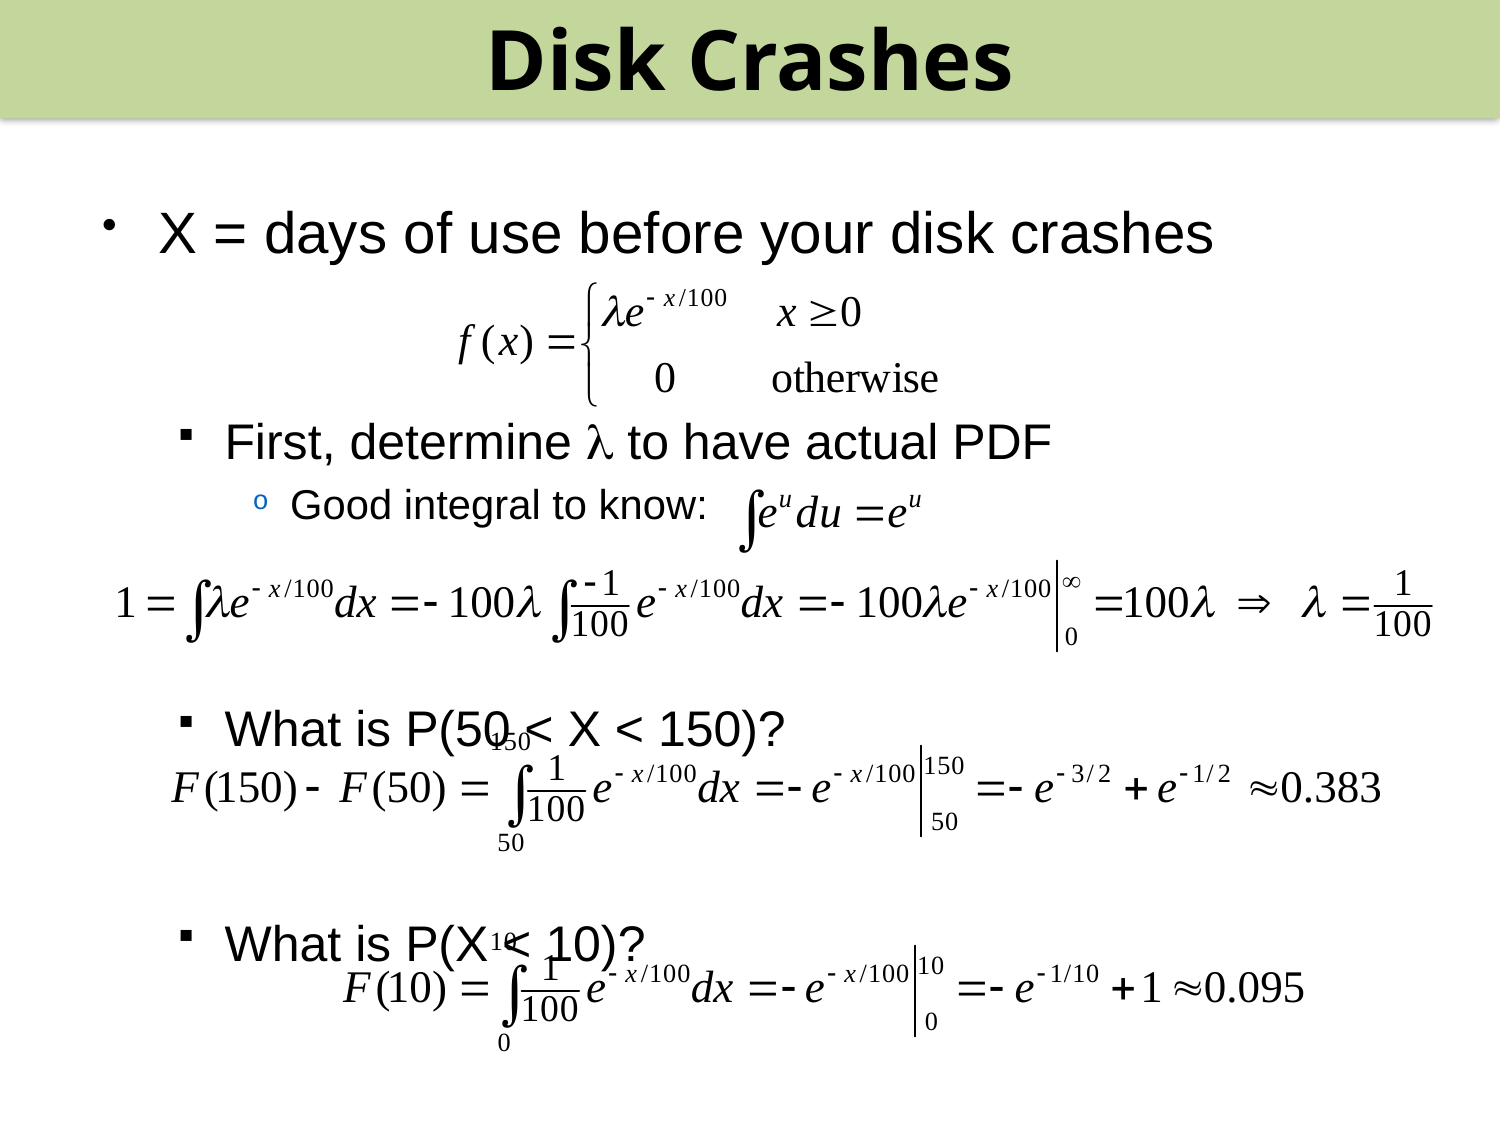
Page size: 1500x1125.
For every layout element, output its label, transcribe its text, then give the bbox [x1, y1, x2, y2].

list X = days of use before your disk crashes First, determine  to have actual PDF Good integral to know: What is P(50 < X < 150)? What is P(X < 10)? [87, 187, 1463, 1038]
text_box Disk Crashes [0, 0, 1500, 122]
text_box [442, 274, 951, 415]
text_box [724, 474, 932, 547]
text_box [334, 919, 1313, 1063]
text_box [112, 549, 1440, 663]
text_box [163, 719, 1390, 863]
